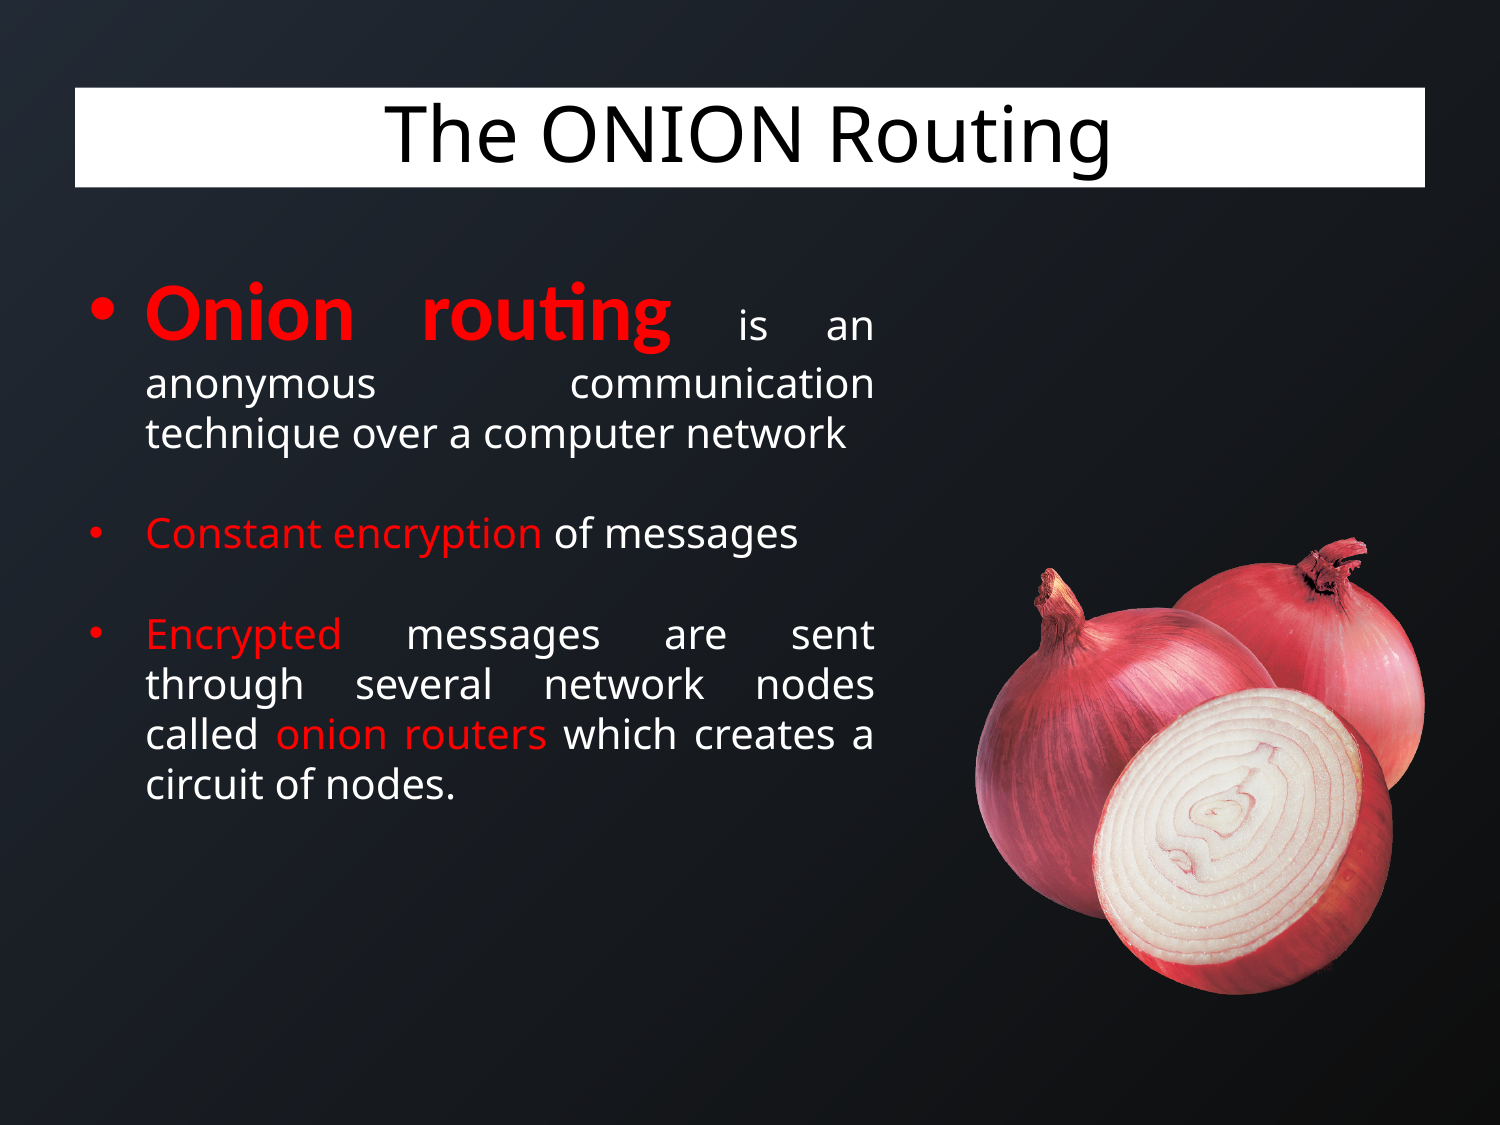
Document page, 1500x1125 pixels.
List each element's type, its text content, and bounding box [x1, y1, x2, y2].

title The ONION Routing [75, 87, 1425, 188]
text_box Onion routing is an anonymous communication technique over a computer network Constant encryption of messages Encrypted messages are sent through several network nodes called onion routers which creates a circuit of nodes. [74, 249, 891, 815]
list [975, 537, 1425, 995]
